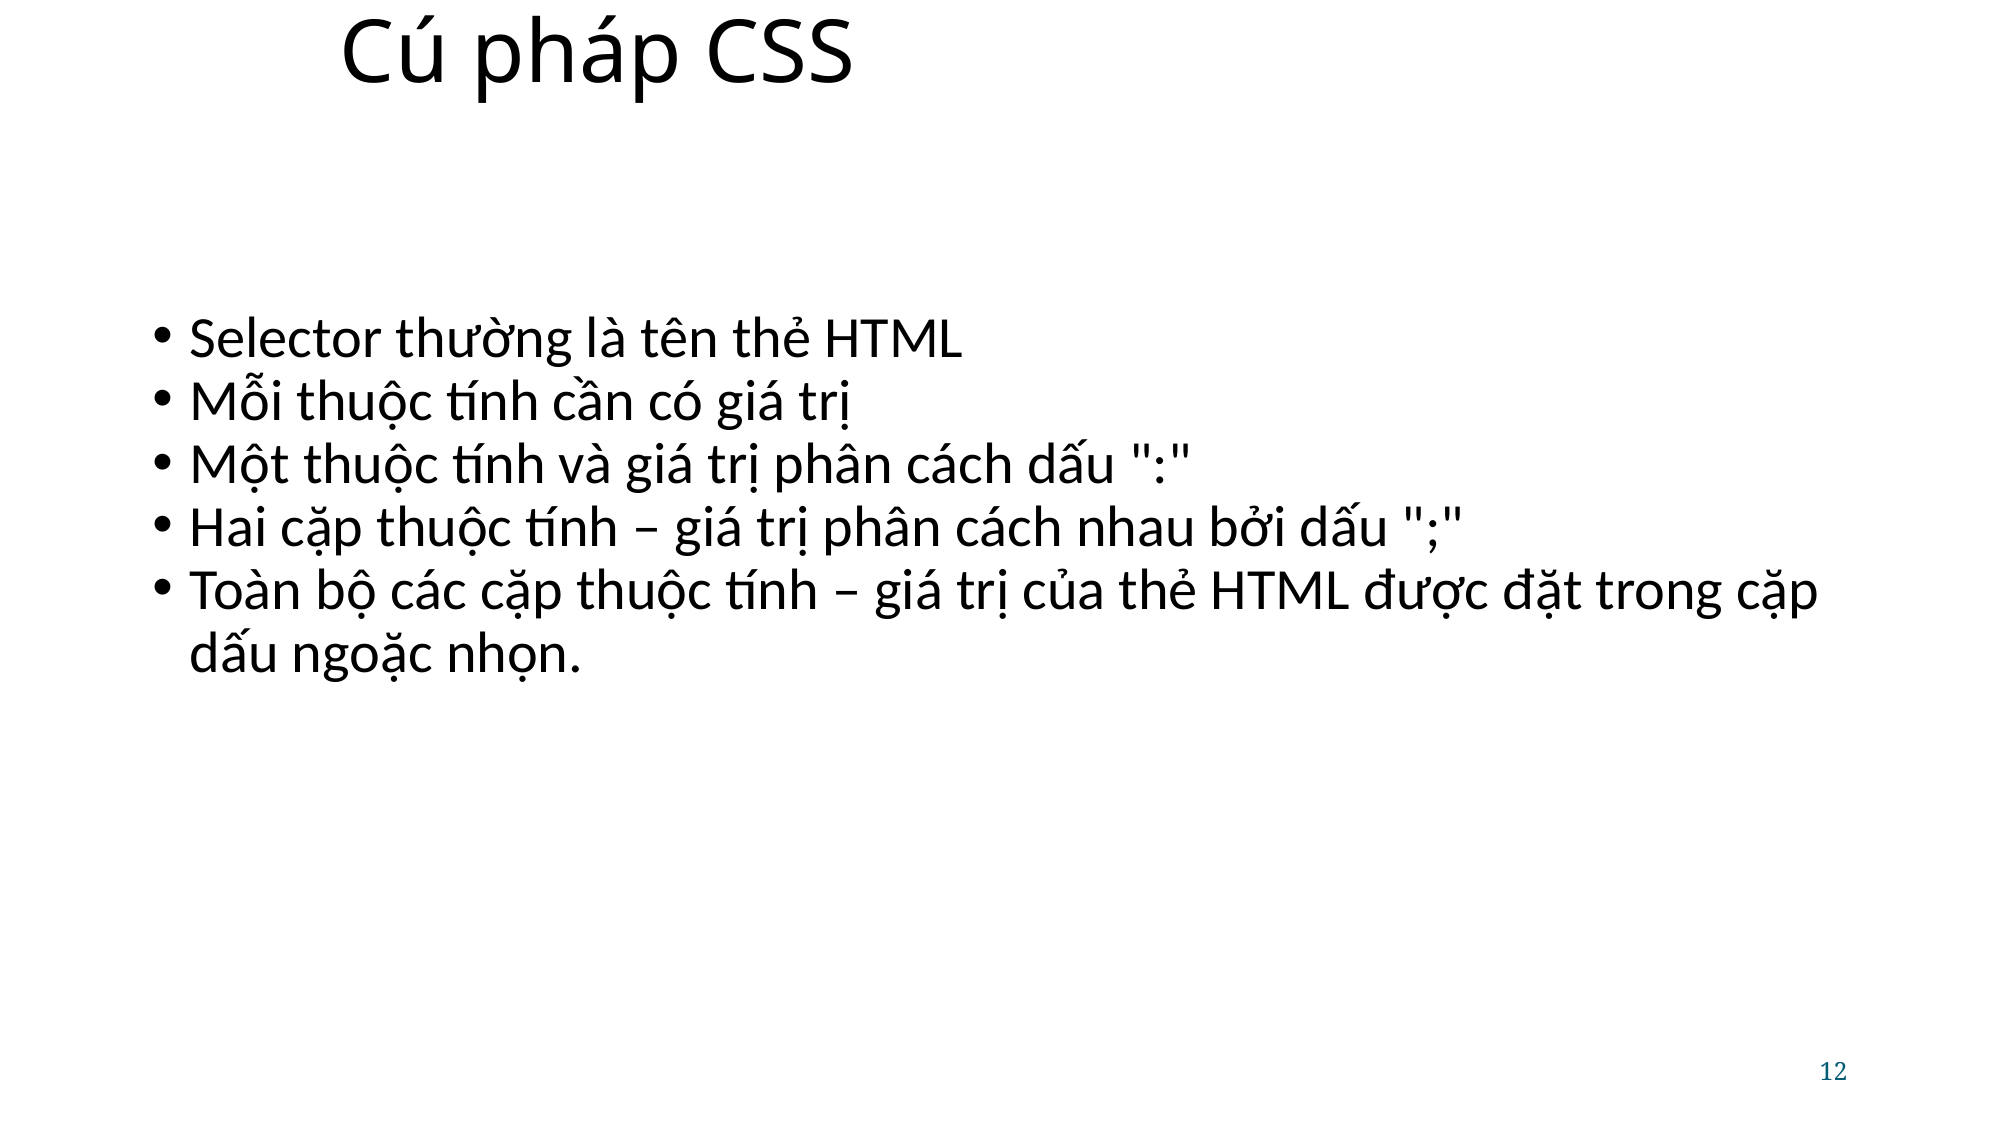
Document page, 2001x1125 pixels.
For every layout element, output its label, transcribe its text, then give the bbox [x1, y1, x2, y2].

list Selector thường là tên thẻ HTML Mỗi thuộc tính cần có giá trị Một thuộc tính và giá trị phân cách dấu ":" Hai cặp thuộc tính – giá trị phân cách nhau bởi dấu ";" Toàn bộ các cặp thuộc tính – giá trị của thẻ HTML được đặt trong cặp dấu ngoặc nhọn. [137, 299, 1863, 1014]
title Cú pháp CSS [324, 0, 1713, 110]
slide_number 12 [1412, 1042, 1863, 1103]
